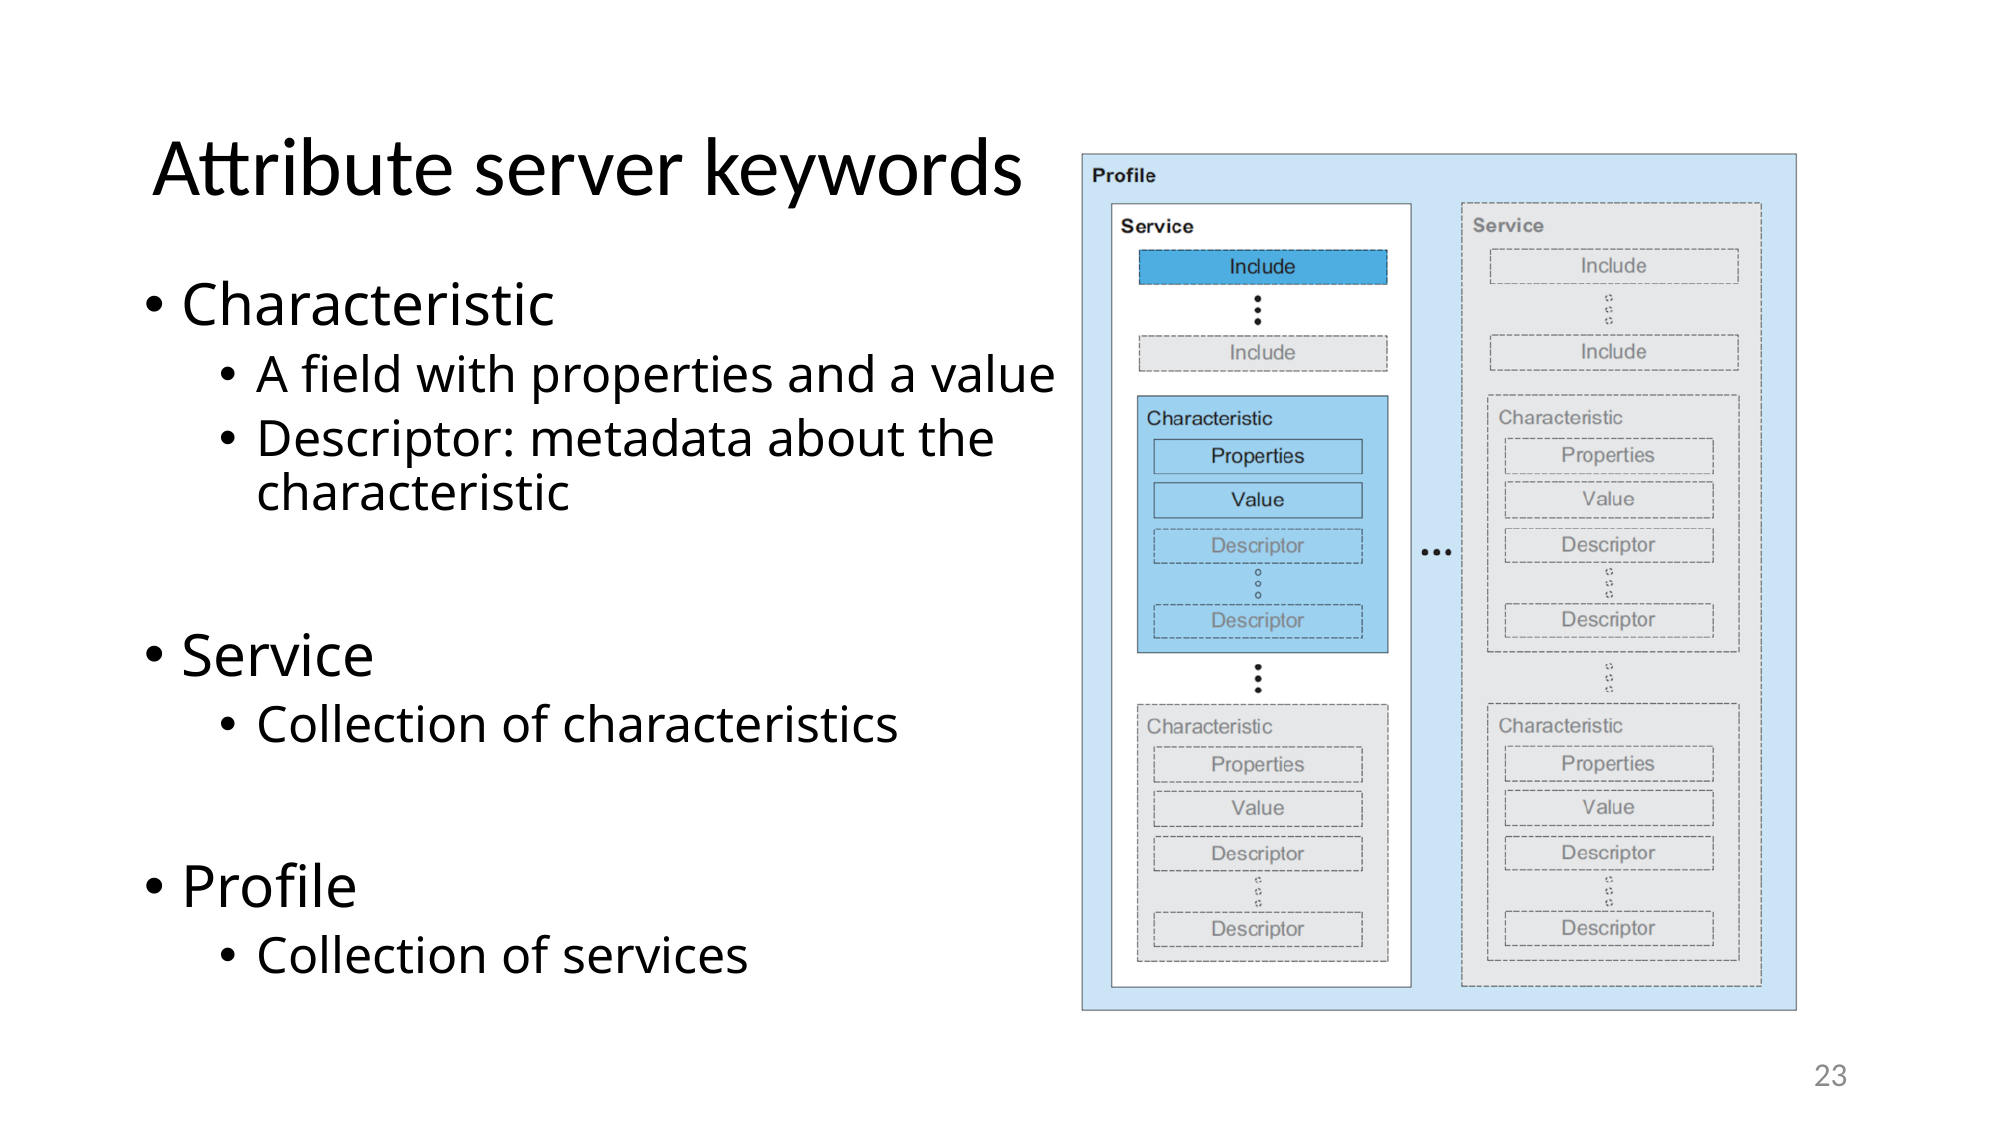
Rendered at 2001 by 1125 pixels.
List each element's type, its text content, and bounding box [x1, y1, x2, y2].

list Characteristic A field with properties and a value Descriptor: metadata about the characteristic Service Collection of characteristics Profile Collection of services [129, 268, 1075, 1094]
title Attribute server keywords [137, 59, 1863, 278]
slide_number 23 [1412, 1042, 1863, 1103]
picture [1065, 147, 1806, 1018]
